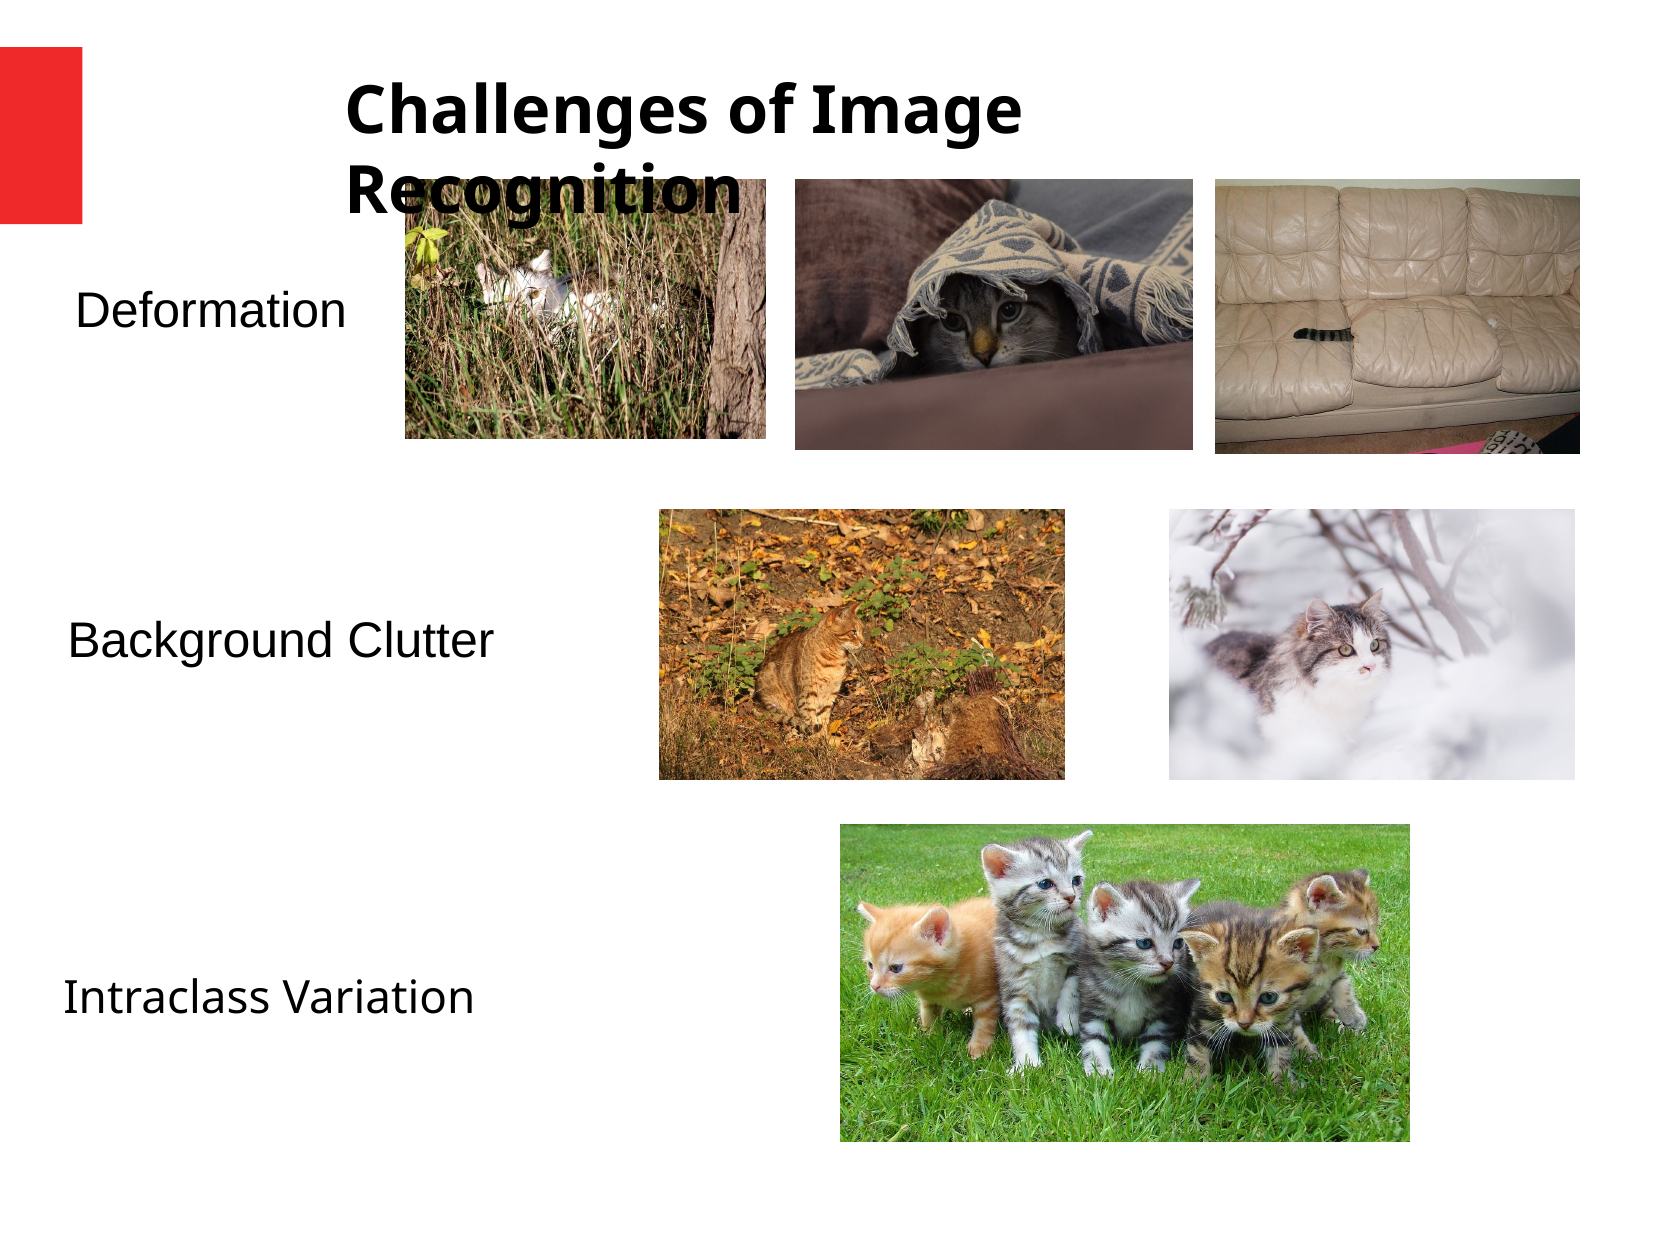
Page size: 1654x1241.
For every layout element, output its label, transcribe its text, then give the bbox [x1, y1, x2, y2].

picture [404, 179, 766, 440]
picture [1214, 179, 1581, 454]
picture [659, 509, 1065, 781]
text_box Challenges of Image Recognition [329, 60, 1440, 225]
text_box Background Clutter [52, 599, 510, 671]
picture [839, 824, 1411, 1142]
text_box Intraclass Variation [48, 959, 495, 1031]
picture [794, 179, 1194, 451]
text_box Deformation [59, 270, 390, 397]
picture [1169, 509, 1576, 781]
